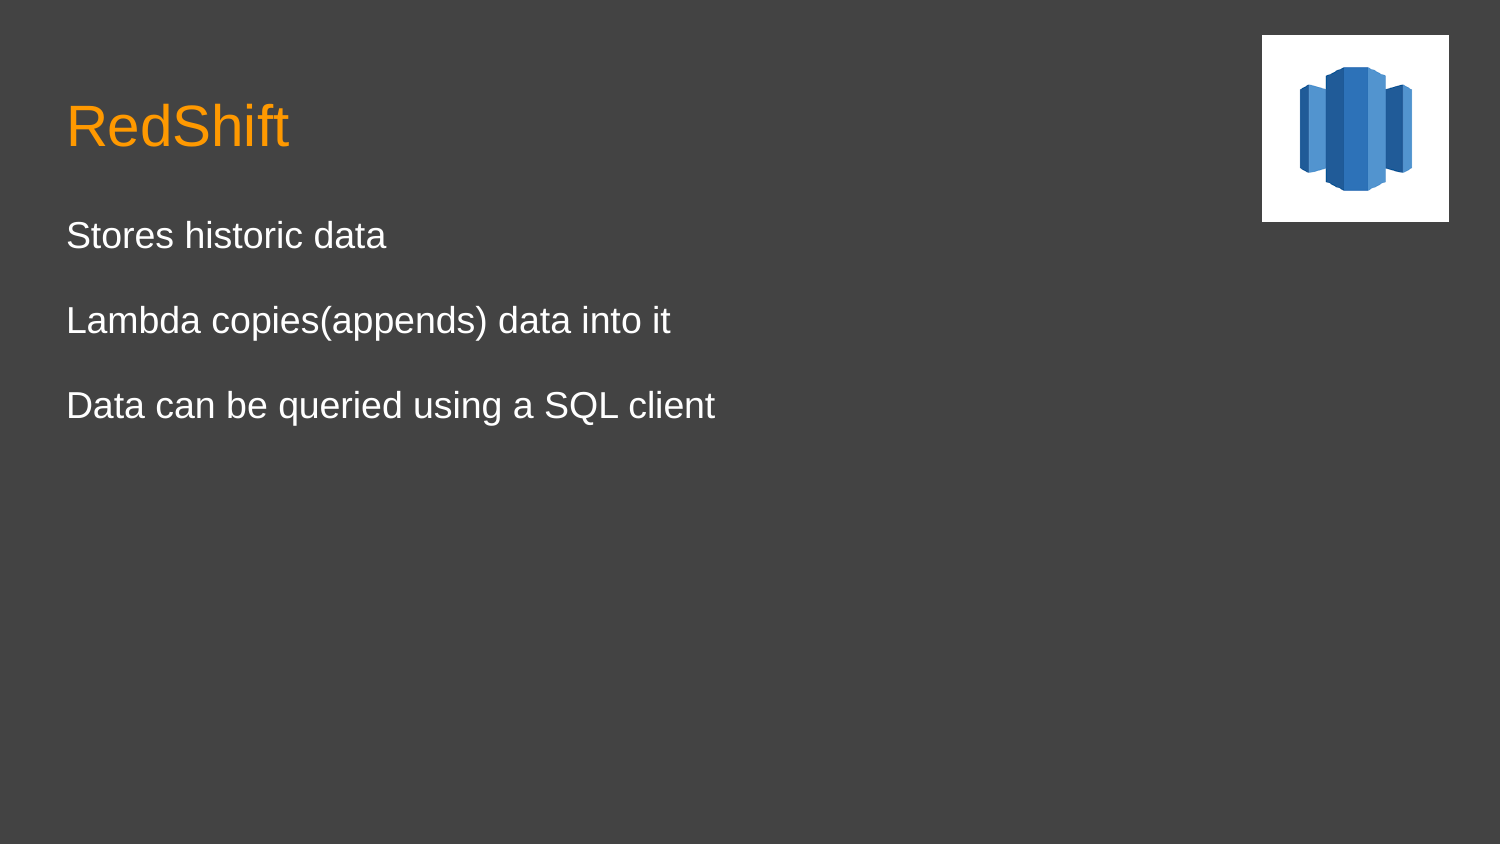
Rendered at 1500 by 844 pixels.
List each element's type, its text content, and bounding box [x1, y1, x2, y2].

list Stores historic data Lambda copies(appends) data into it Data can be queried using a SQL client [51, 189, 767, 750]
picture [1262, 35, 1450, 222]
title RedShift [51, 72, 1257, 167]
